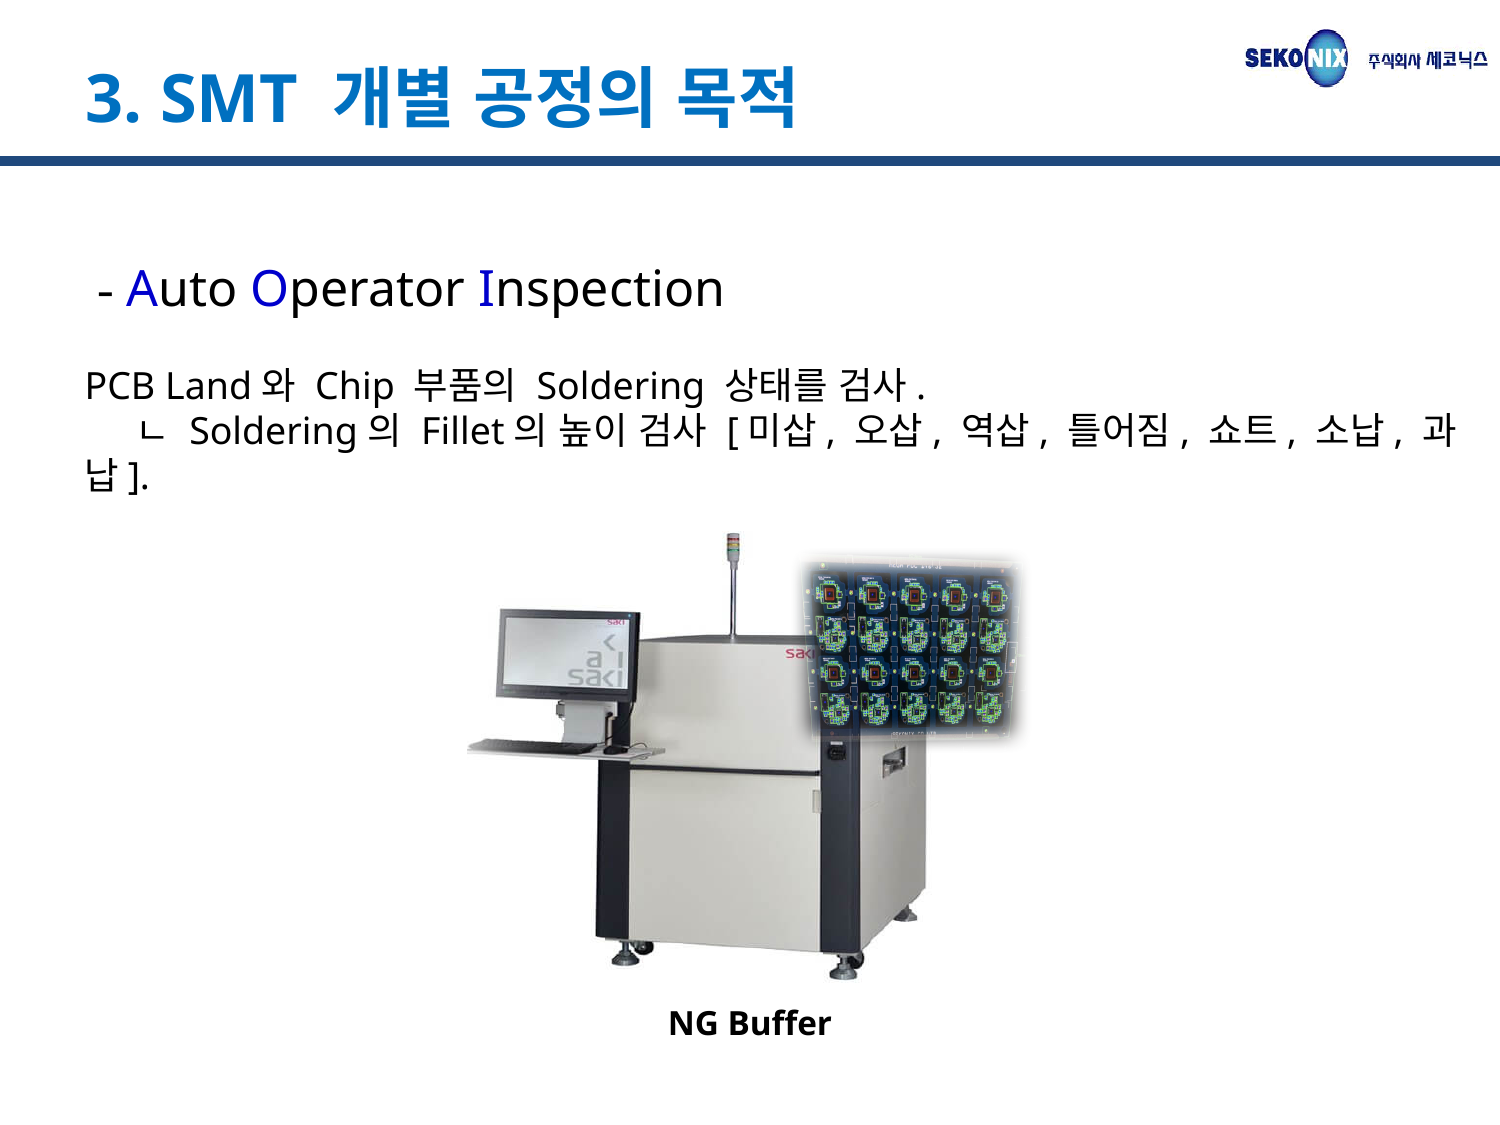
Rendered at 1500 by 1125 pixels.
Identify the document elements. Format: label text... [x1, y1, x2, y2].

text_box 3. SMT 개별 공정의 목적 [53, 55, 833, 136]
picture [1244, 23, 1496, 96]
text_box - Auto Operator Inspection PCB Land와 Chip 부품의 Soldering 상태를 검사. ㄴ Soldering의 Fillet의 높이 검사 [미삽, 오삽, 역삽, 틀어짐, 쇼트, 소납, 과납]. [78, 196, 1500, 497]
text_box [466, 526, 1033, 1036]
